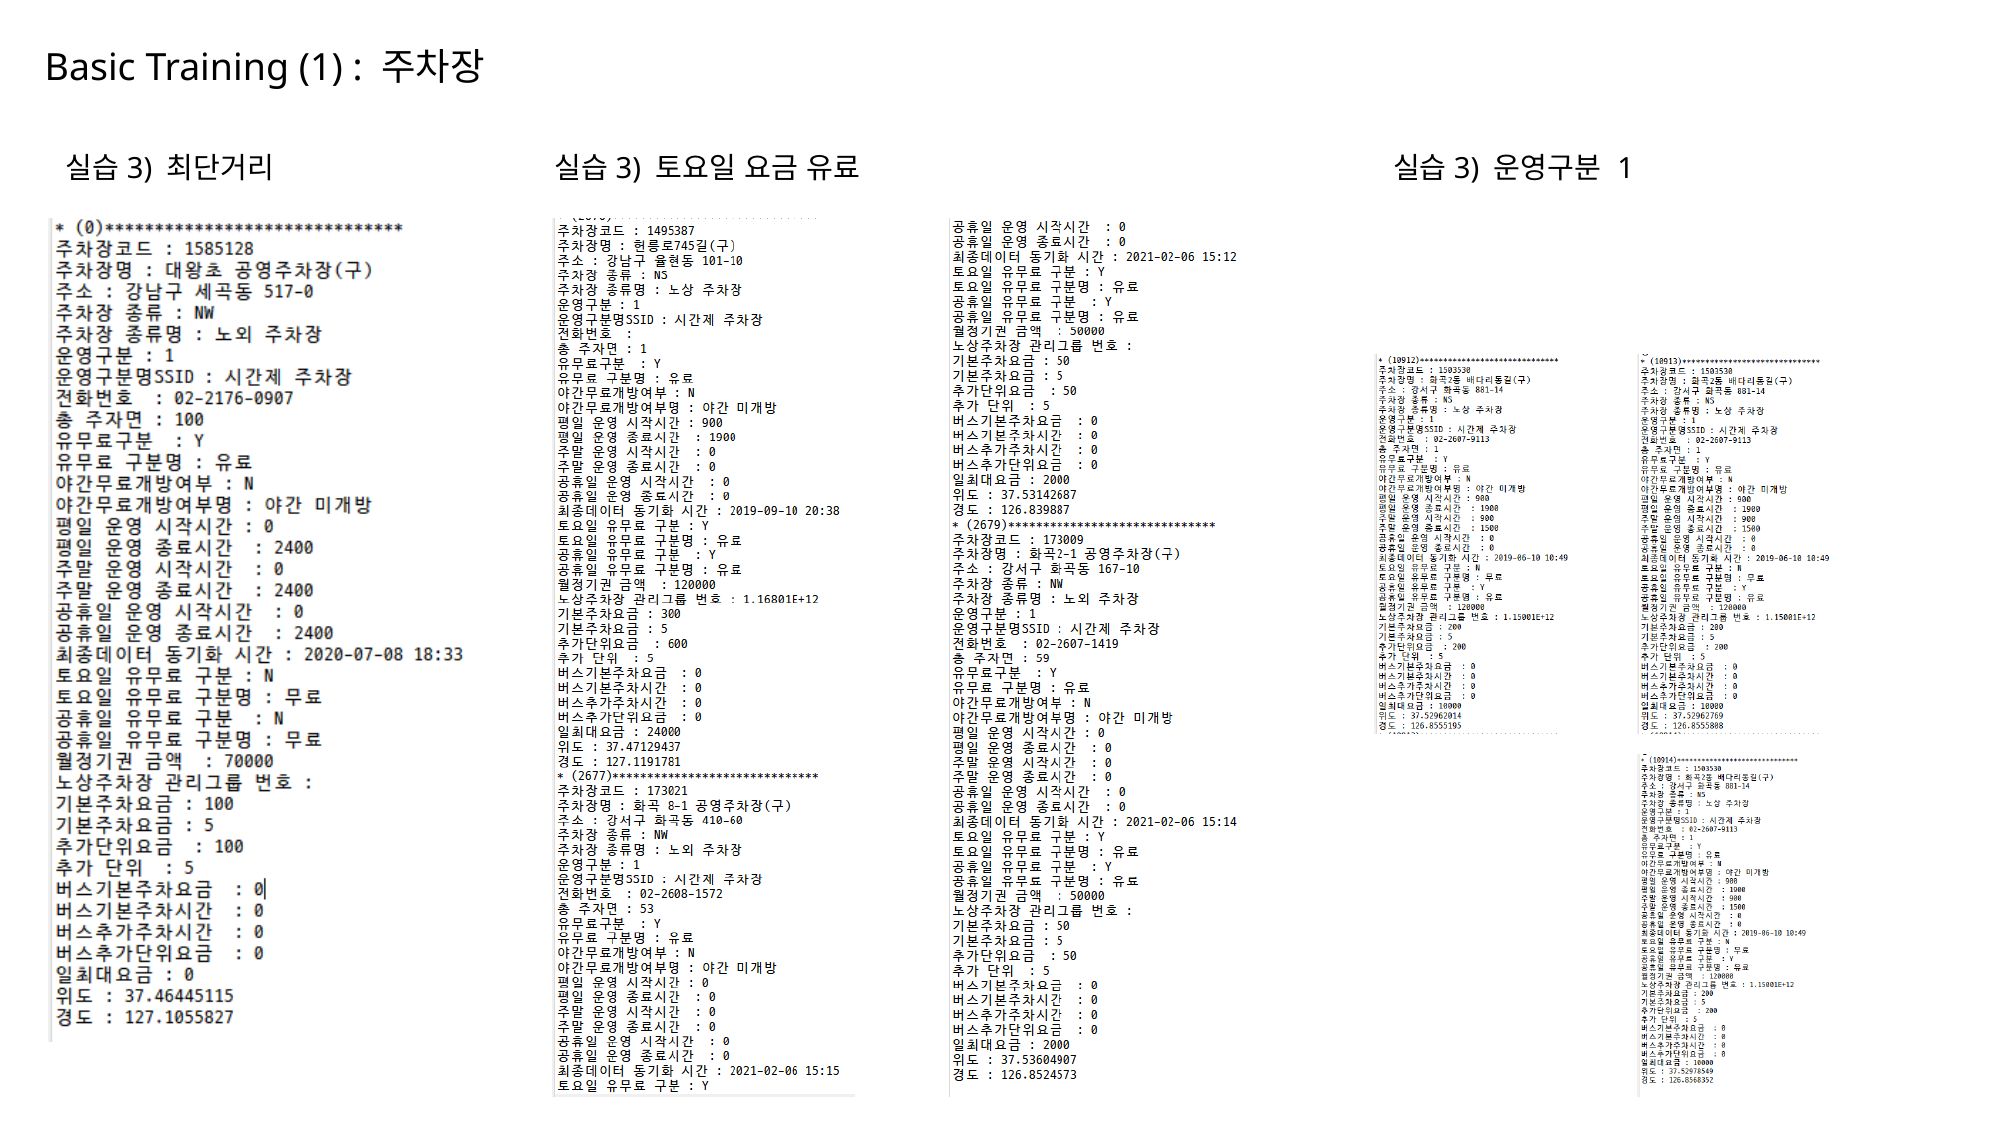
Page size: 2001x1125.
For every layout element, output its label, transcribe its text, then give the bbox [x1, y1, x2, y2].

text_box 실습3) 운영구분 1 [1378, 141, 1649, 192]
picture [1637, 354, 1845, 734]
text_box 실습3) 토요일 요금 유료 [540, 141, 885, 192]
picture [1637, 754, 1822, 1097]
text_box Basic Training (1) : 주차장 [29, 35, 511, 141]
picture [949, 218, 1280, 1097]
picture [551, 218, 855, 1097]
text_box 실습3) 최단거리 [51, 141, 298, 192]
picture [48, 218, 502, 1042]
picture [1374, 354, 1587, 734]
